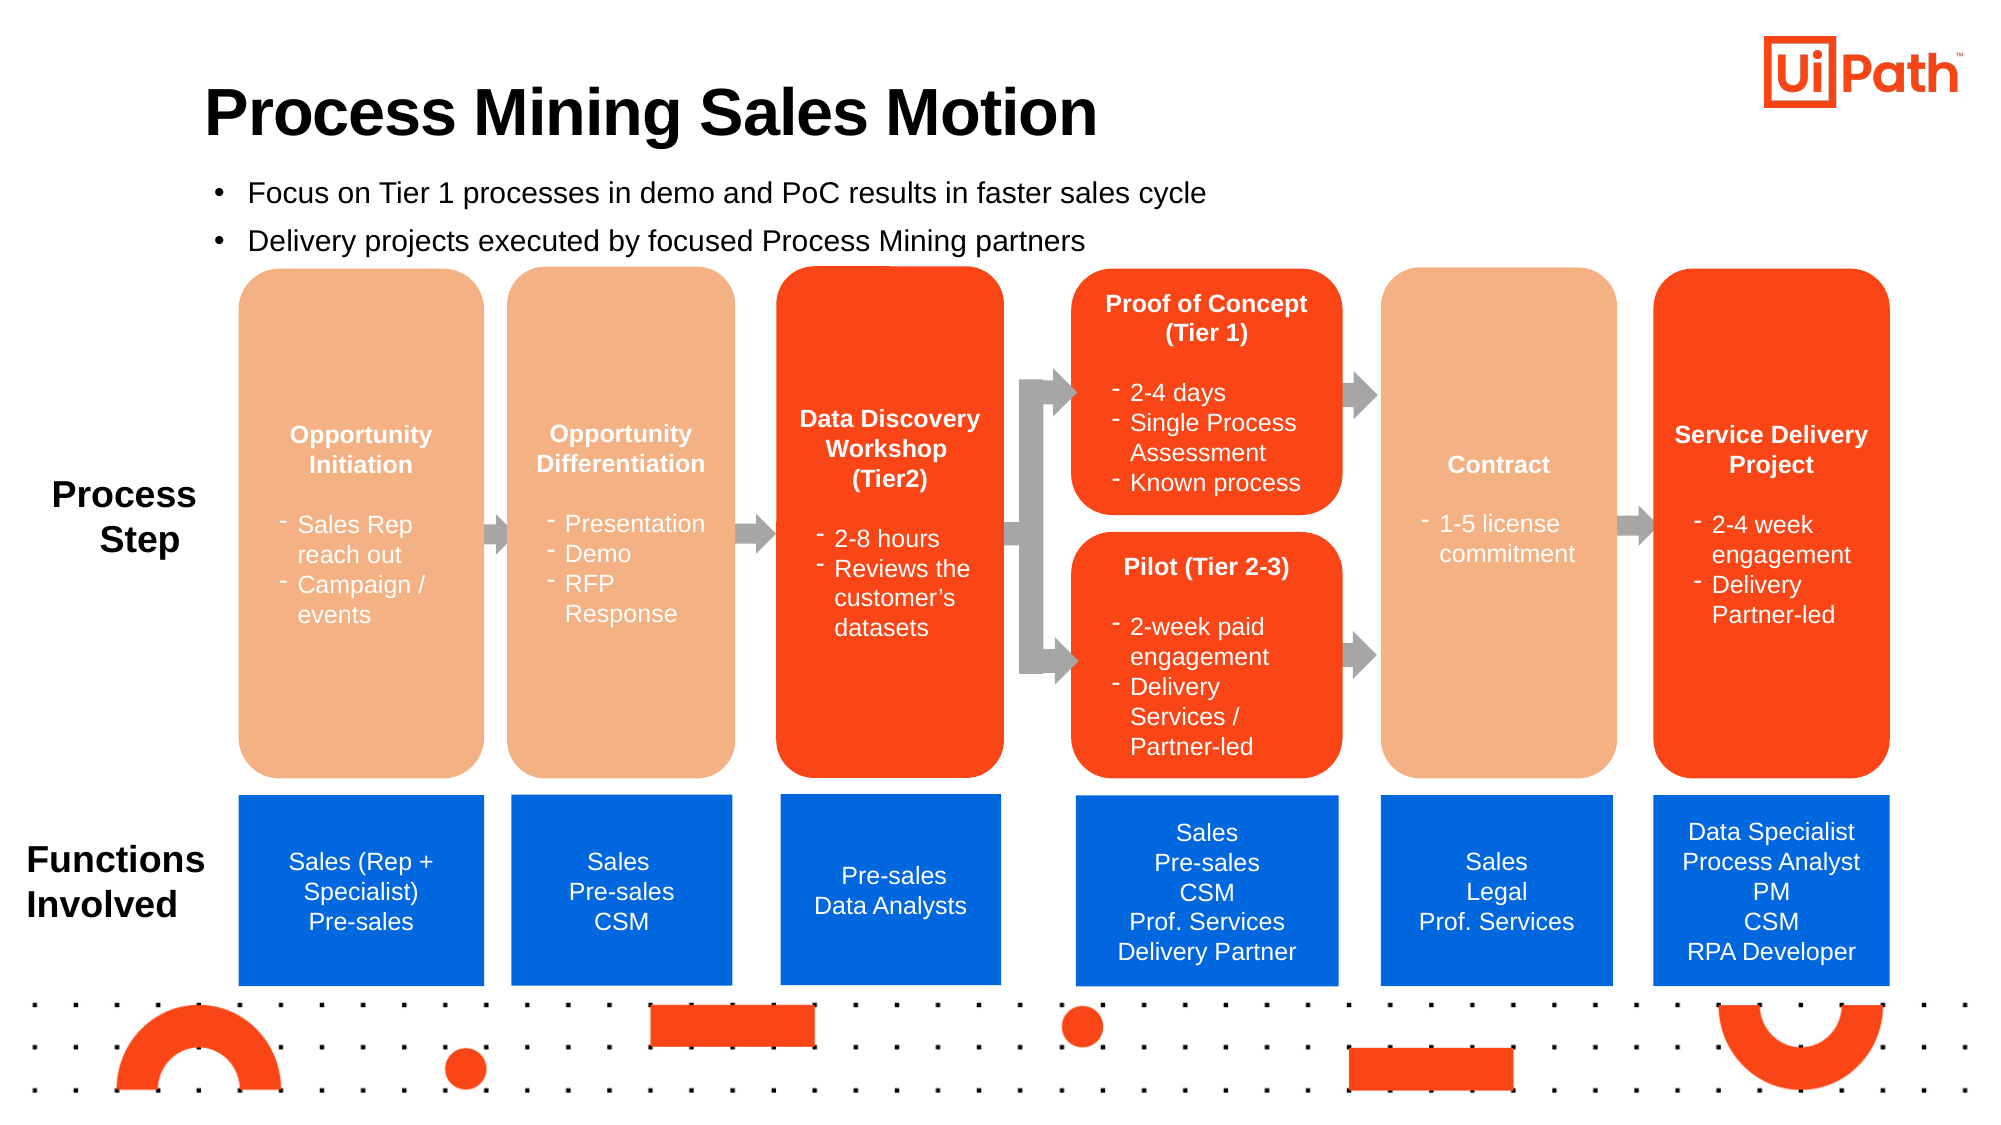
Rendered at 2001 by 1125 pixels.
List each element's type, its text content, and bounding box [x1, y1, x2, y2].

title Process Mining Sales Motion [204, 81, 1824, 155]
picture [0, 977, 2000, 1125]
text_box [26, 266, 1890, 987]
text_box Focus on Tier 1 processes in demo and PoC results in faster sales cycle Delivery projects executed by focused Process Mining partners [199, 170, 1916, 267]
picture [1764, 36, 1963, 108]
